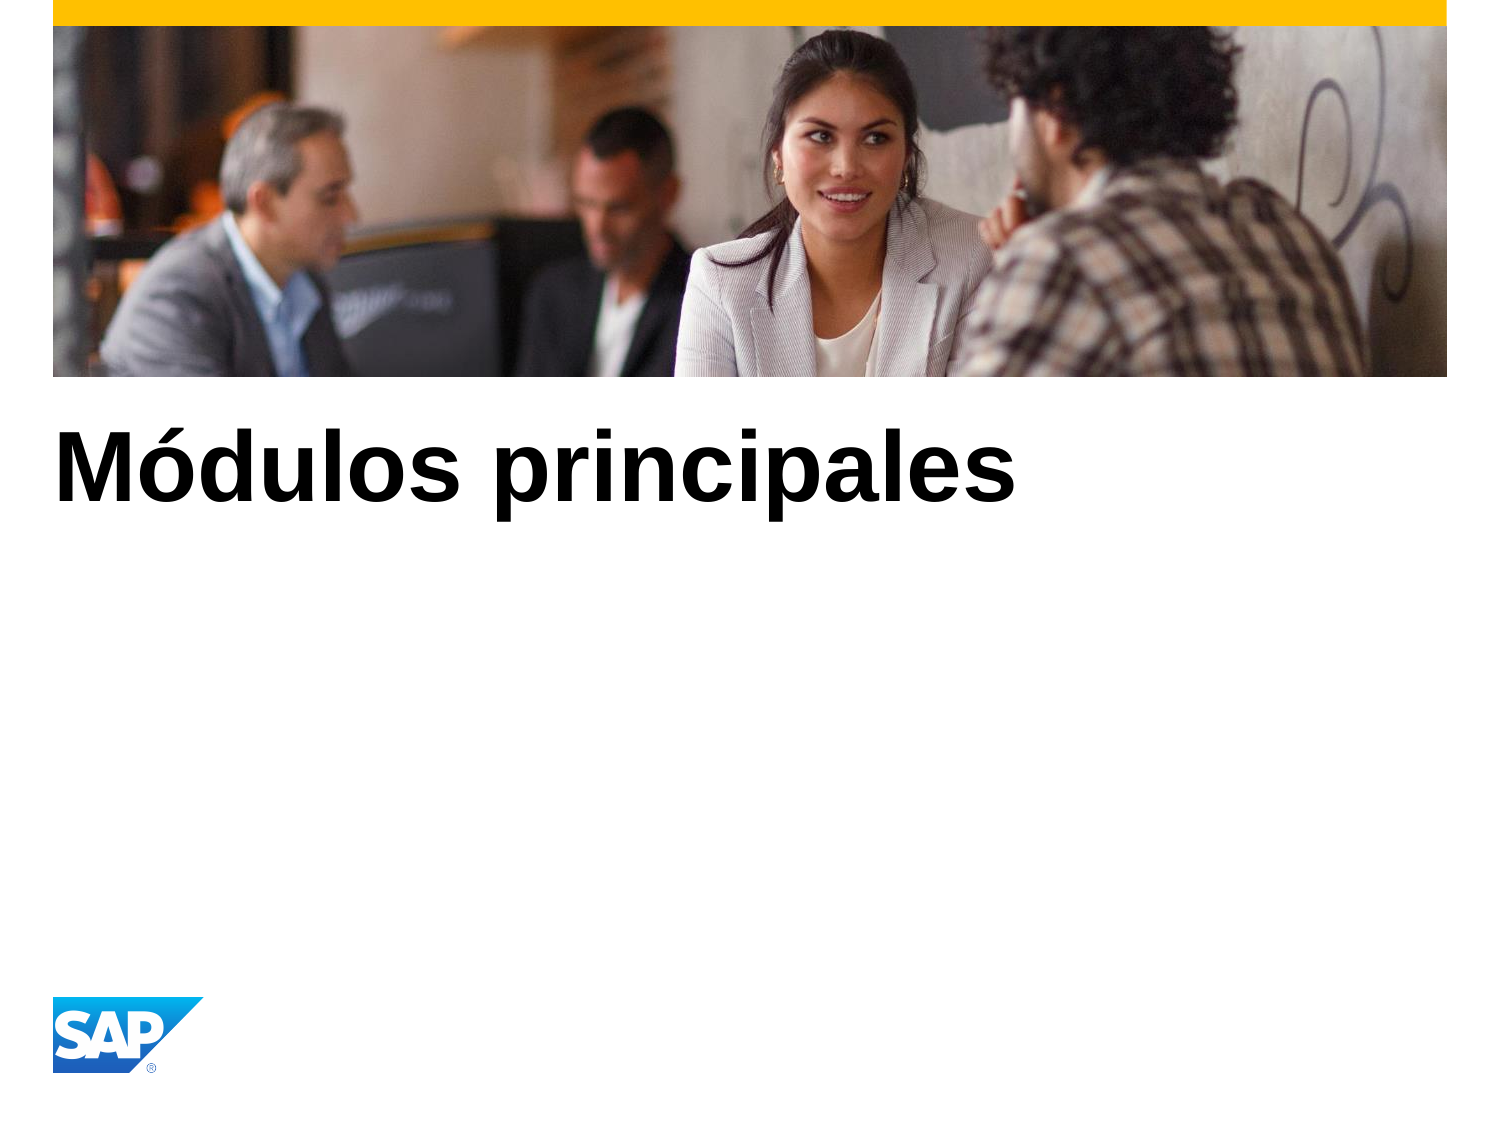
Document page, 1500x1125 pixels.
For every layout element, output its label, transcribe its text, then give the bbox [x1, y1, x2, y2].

picture [52, 26, 1448, 377]
picture [53, 999, 204, 1073]
title Módulos principales [53, 400, 1447, 523]
